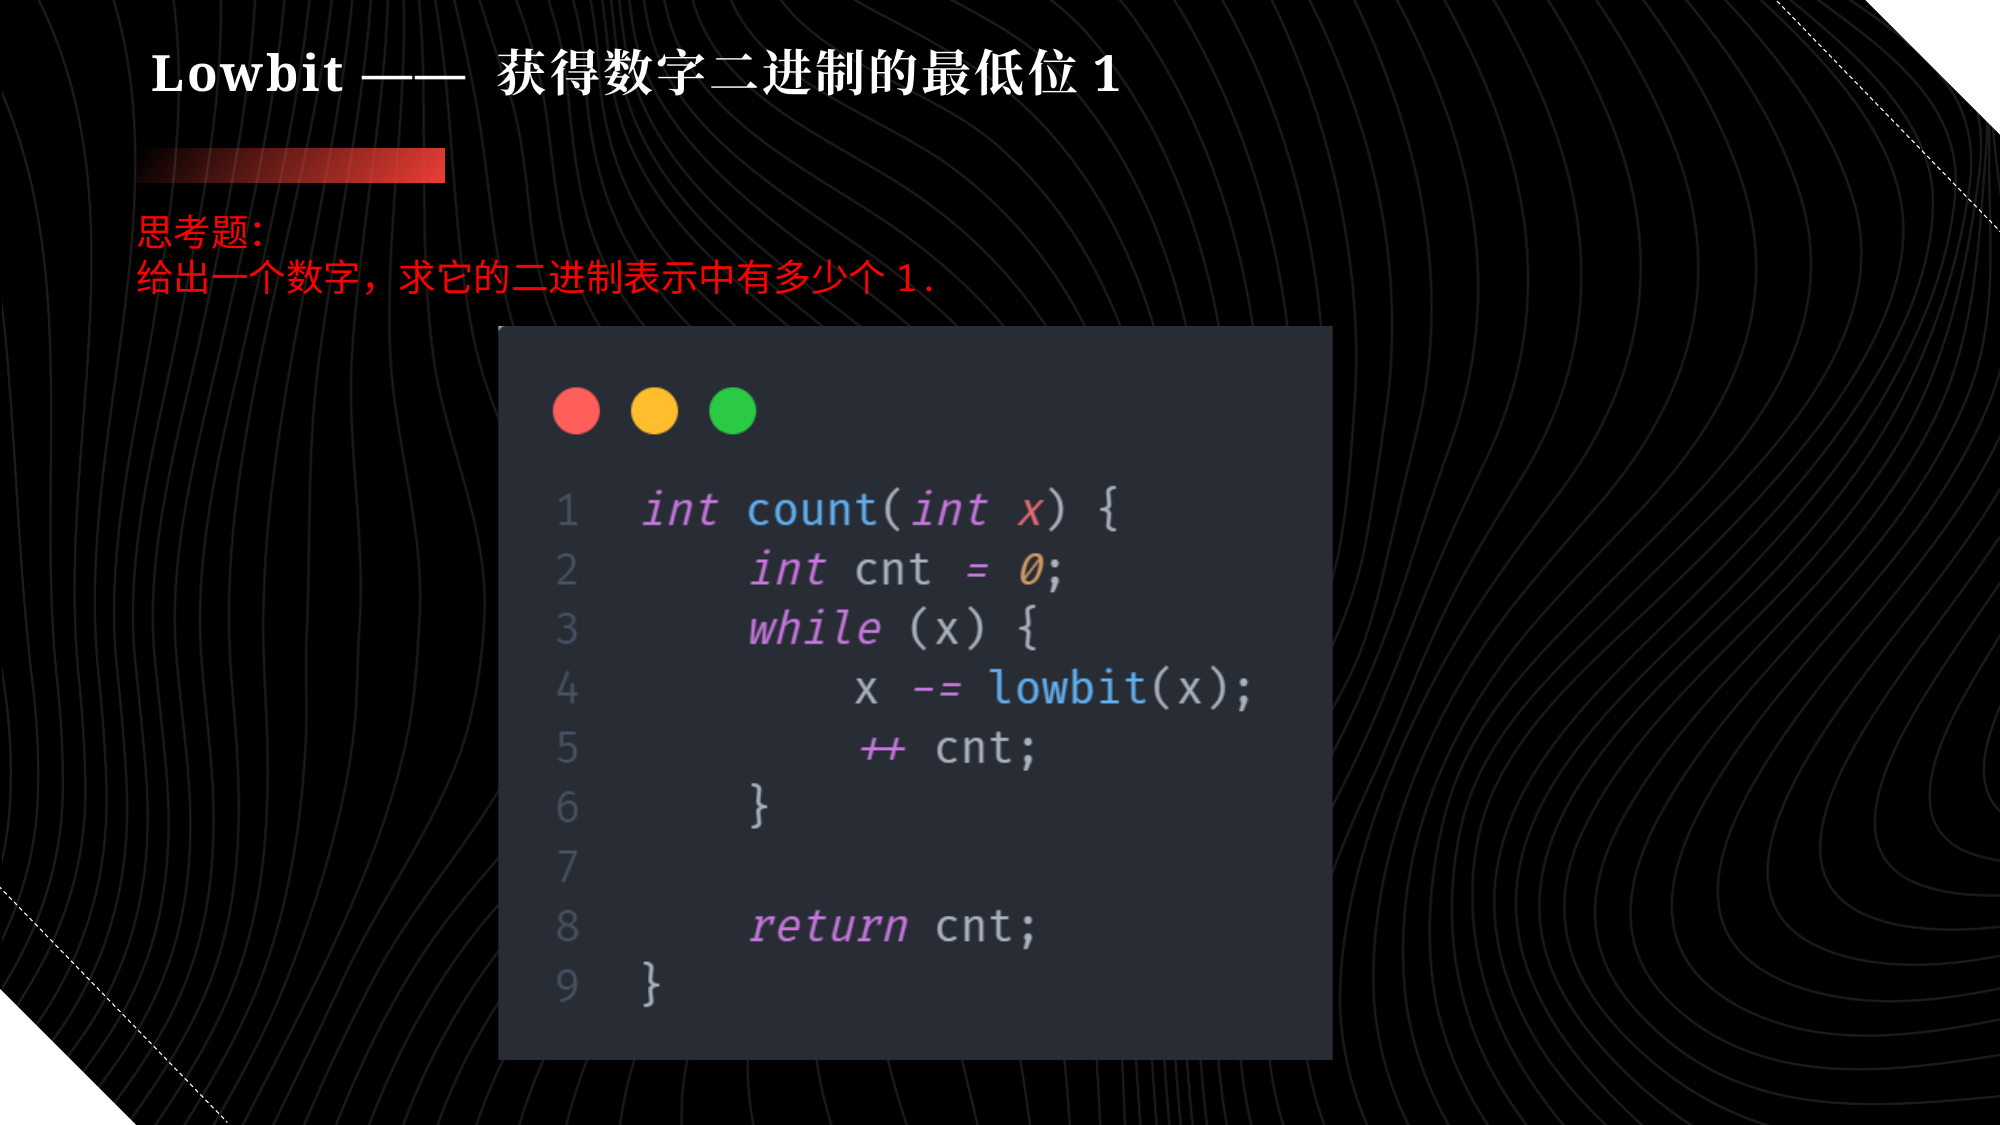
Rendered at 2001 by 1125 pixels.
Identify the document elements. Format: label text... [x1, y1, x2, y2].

picture [498, 326, 1333, 1060]
text_box 思考题： 给出一个数字，求它的二进制表示中有多少个1. [121, 201, 1975, 307]
title Lowbit —— 获得数字二进制的最低位1 [136, 27, 1863, 124]
